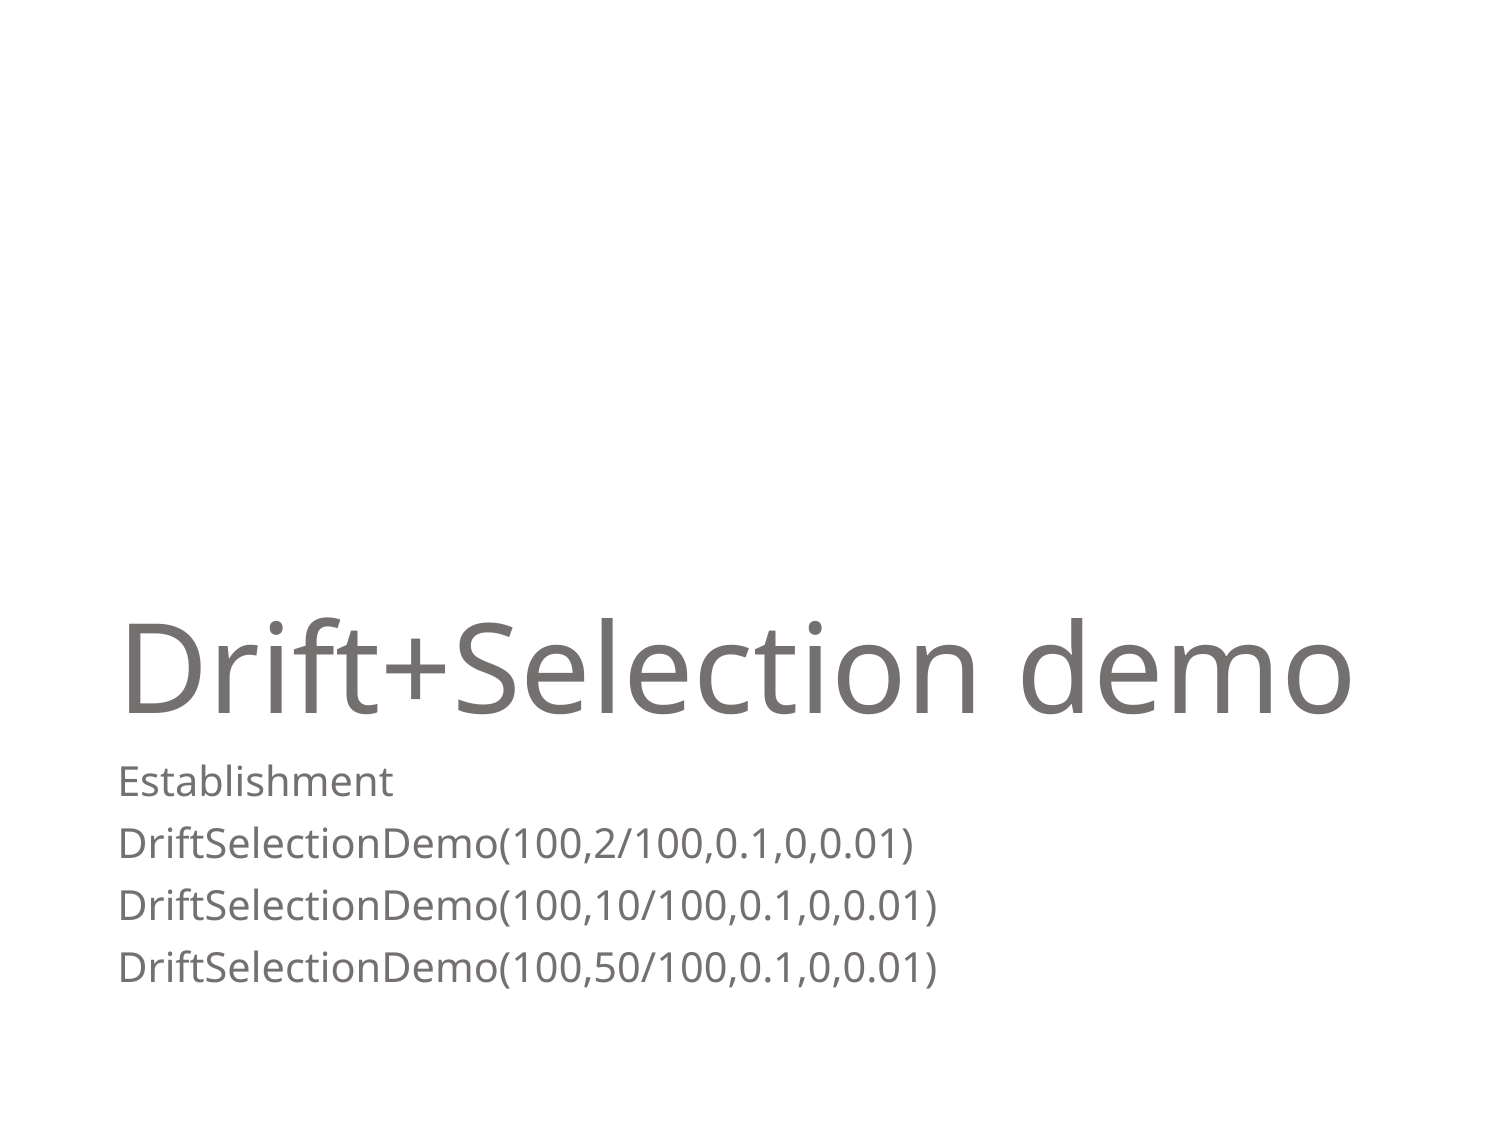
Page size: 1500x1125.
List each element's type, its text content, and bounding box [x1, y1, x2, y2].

list Establishment DriftSelectionDemo(100,2/100,0.1,0,0.01) DriftSelectionDemo(100,10/100,0.1,0,0.01) DriftSelectionDemo(100,50/100,0.1,0,0.01) [102, 752, 1397, 999]
title Drift+Selection demo [102, 280, 1397, 749]
